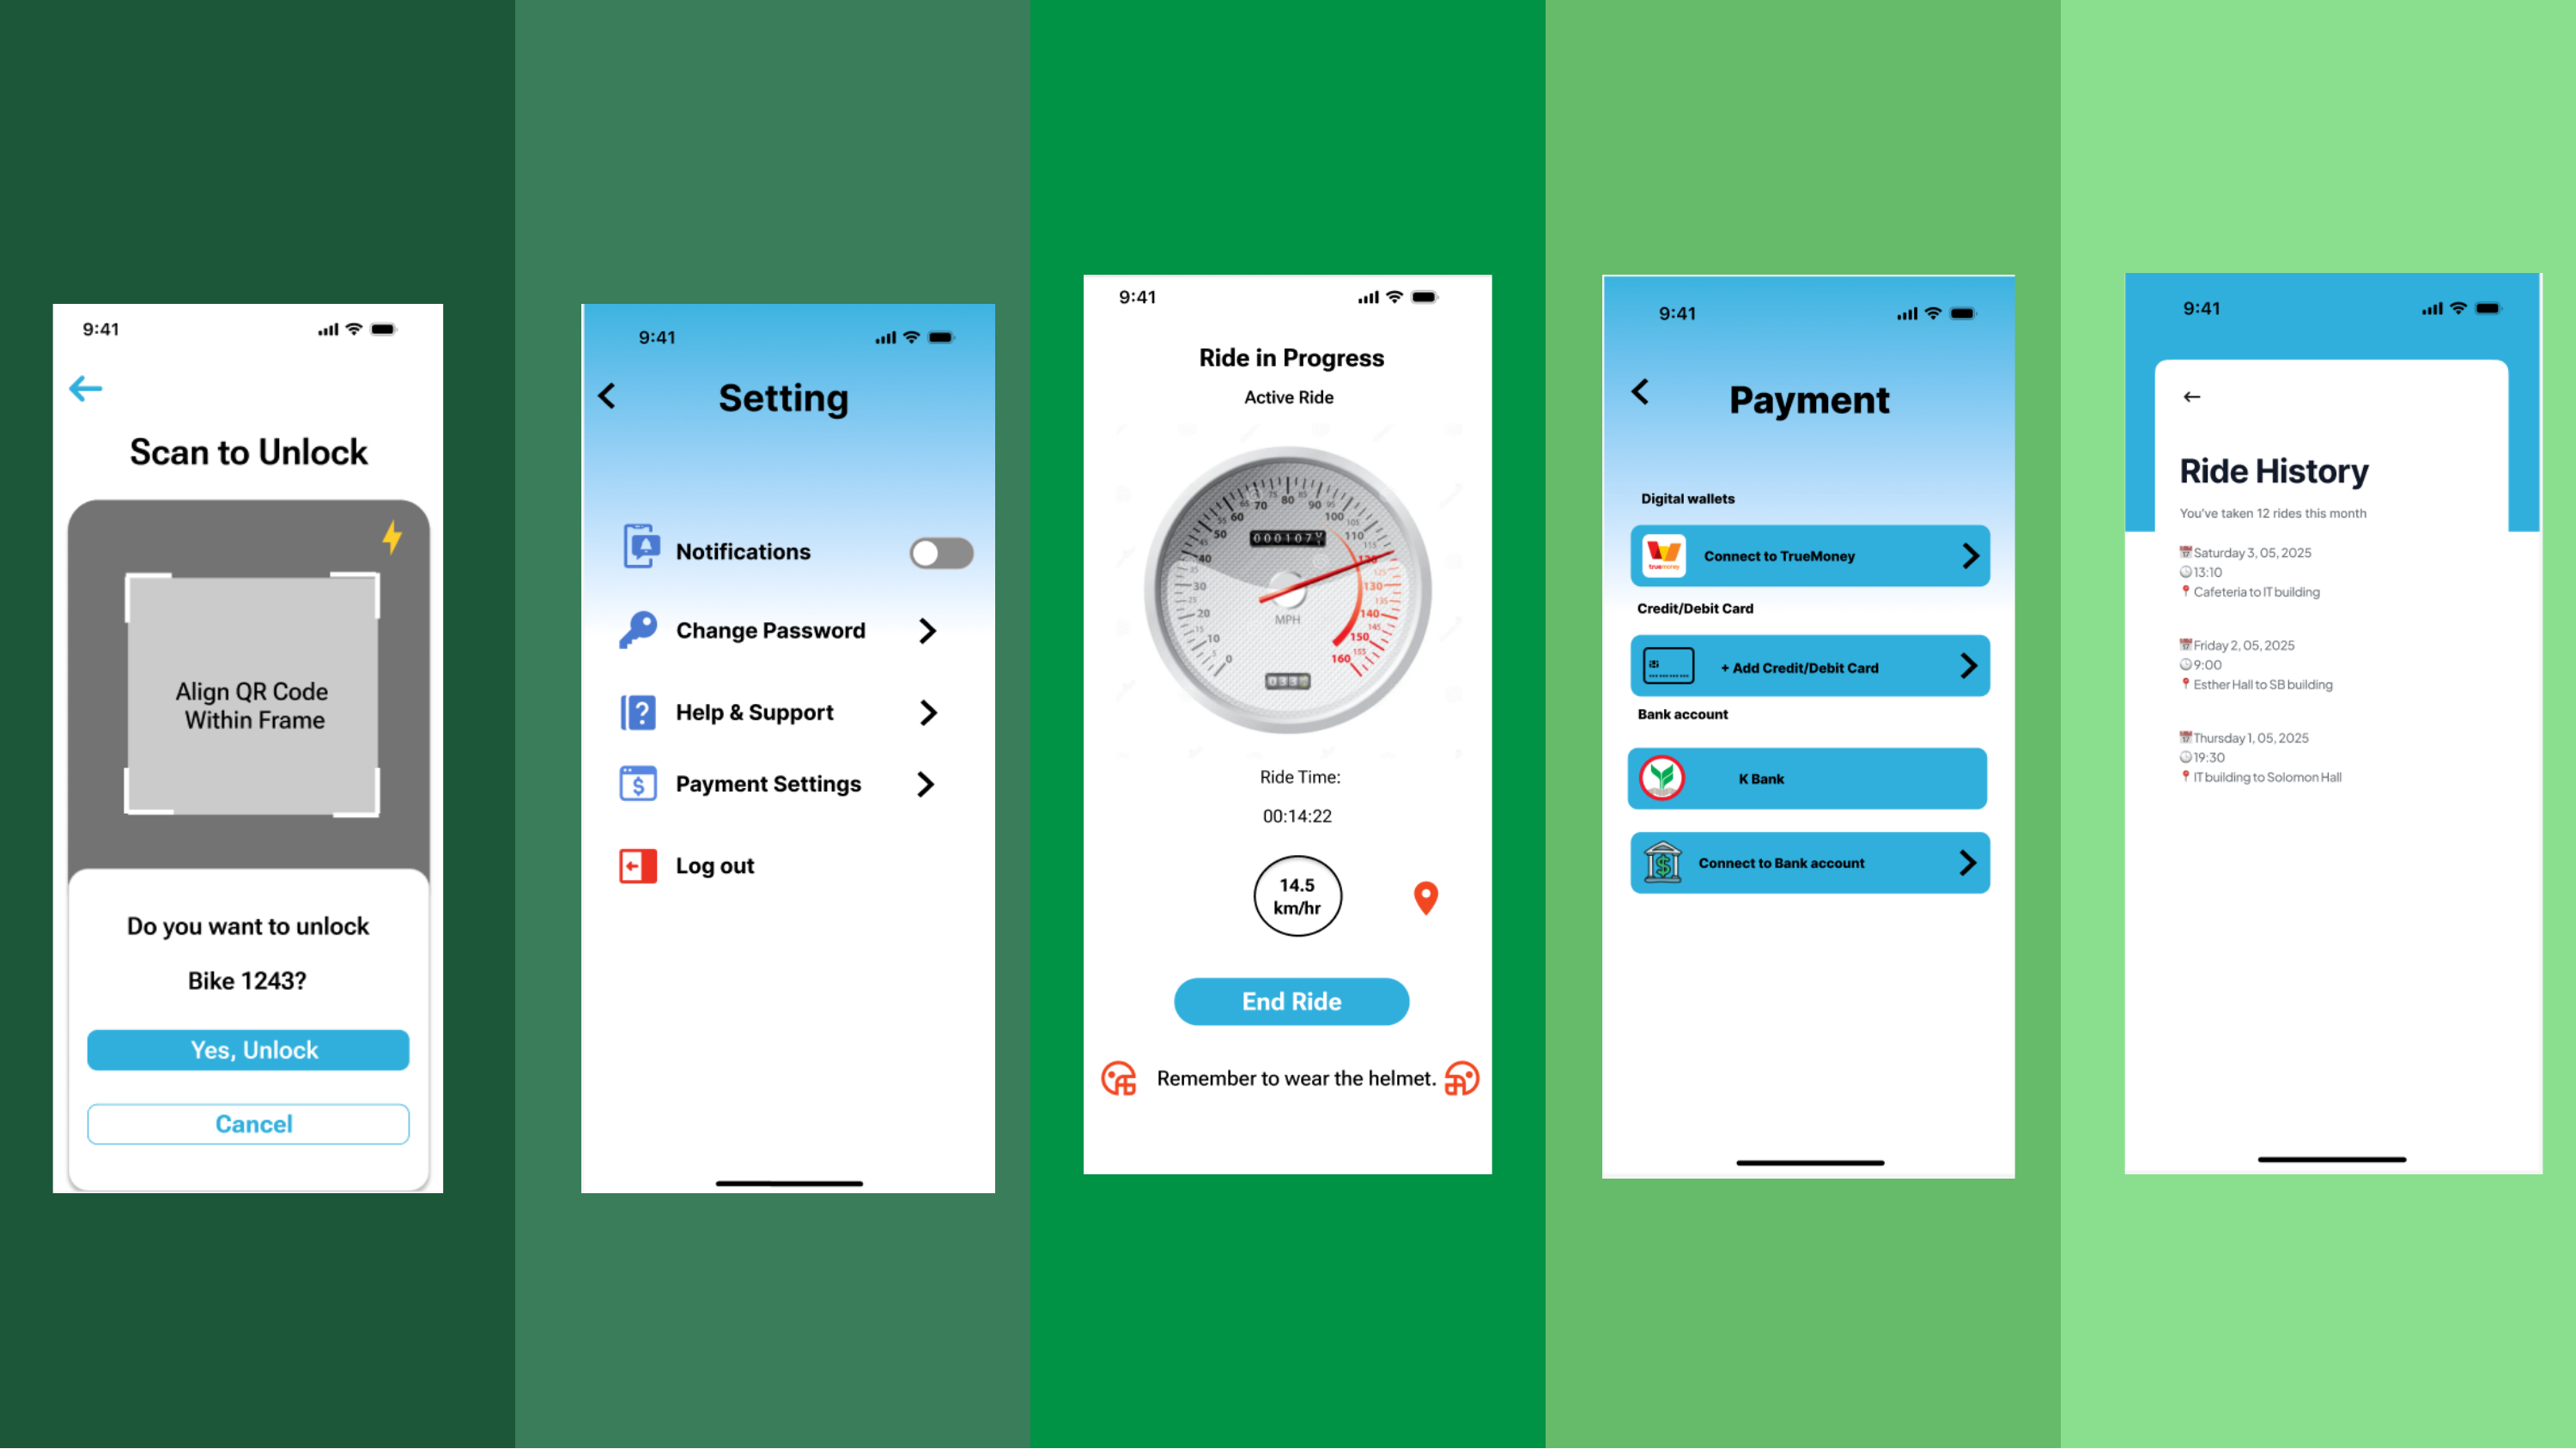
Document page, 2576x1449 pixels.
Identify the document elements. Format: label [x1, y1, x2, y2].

text_box [0, 0, 2576, 1449]
